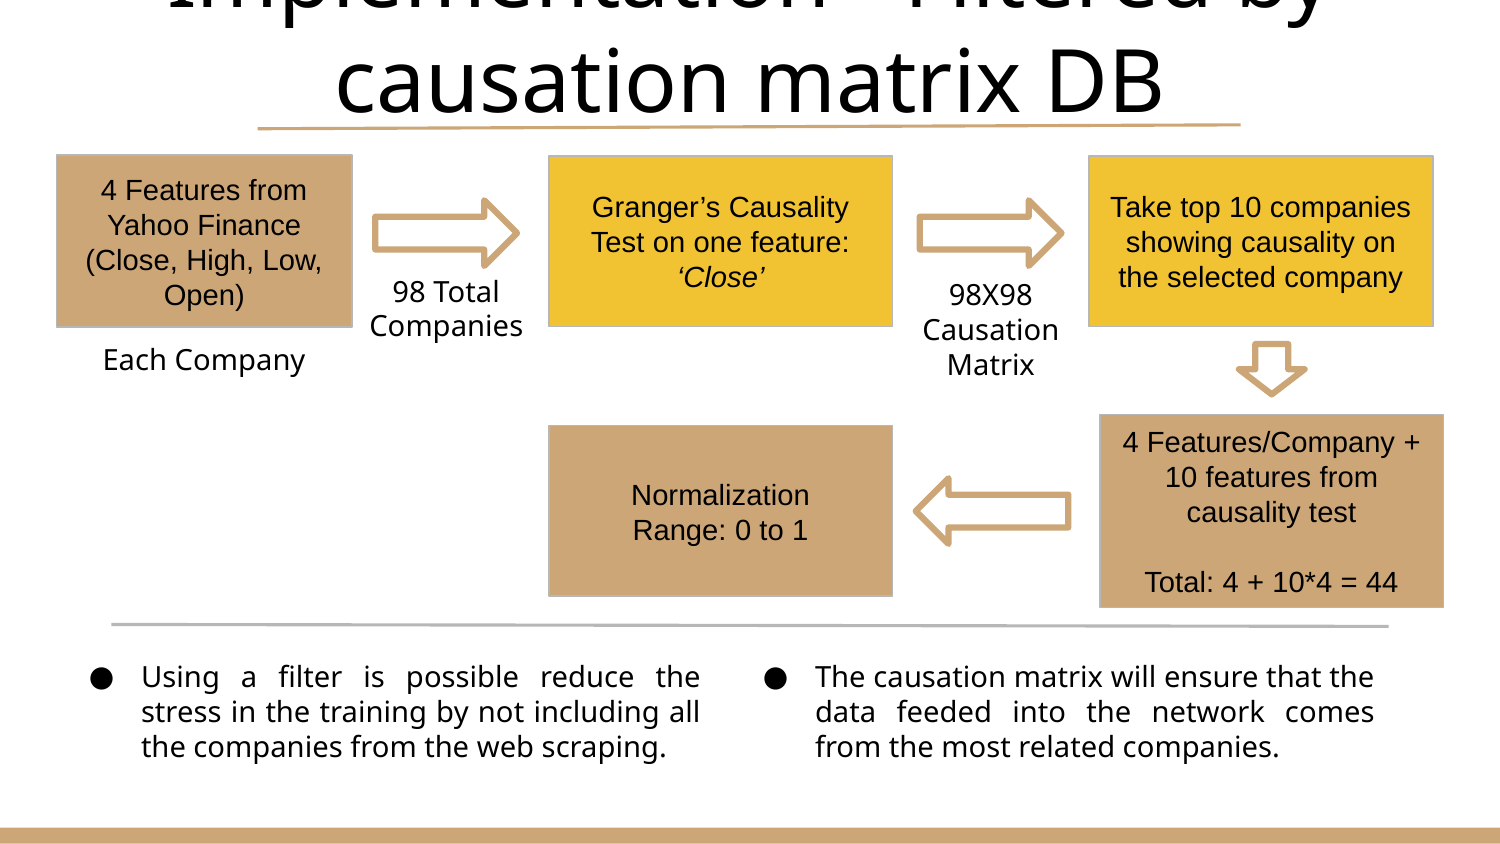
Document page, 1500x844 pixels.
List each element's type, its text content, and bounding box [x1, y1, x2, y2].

text_box Using a filter is possible reduce the stress in the training by not including all the companies from the web scraping. [51, 643, 717, 778]
text_box Take top 10 companies showing causality on the selected company [1089, 155, 1433, 327]
text_box [1238, 344, 1305, 395]
text_box 4 Features/Company + 10 features from causality test Total: 4 + 10*4 = 44 [1099, 414, 1444, 608]
text_box The causation matrix will ensure that the data feeded into the network comes from the most related companies. [725, 643, 1390, 778]
text_box 98X98 Causation Matrix [863, 261, 1118, 397]
text_box Normalization Range: 0 to 1 [548, 425, 893, 597]
text_box 98 Total Companies [332, 257, 574, 358]
text_box [915, 478, 1069, 544]
text_box 4 Features from Yahoo Finance (Close, High, Low, Open) [56, 155, 353, 327]
text_box Granger’s Causality Test on one feature: ‘Close’ [548, 155, 893, 327]
text_box [375, 200, 518, 257]
text_box Each Company [77, 326, 332, 392]
title Implementation - Filtered by causation matrix DB [51, 8, 1449, 145]
text_box [919, 200, 1062, 266]
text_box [257, 124, 1241, 130]
